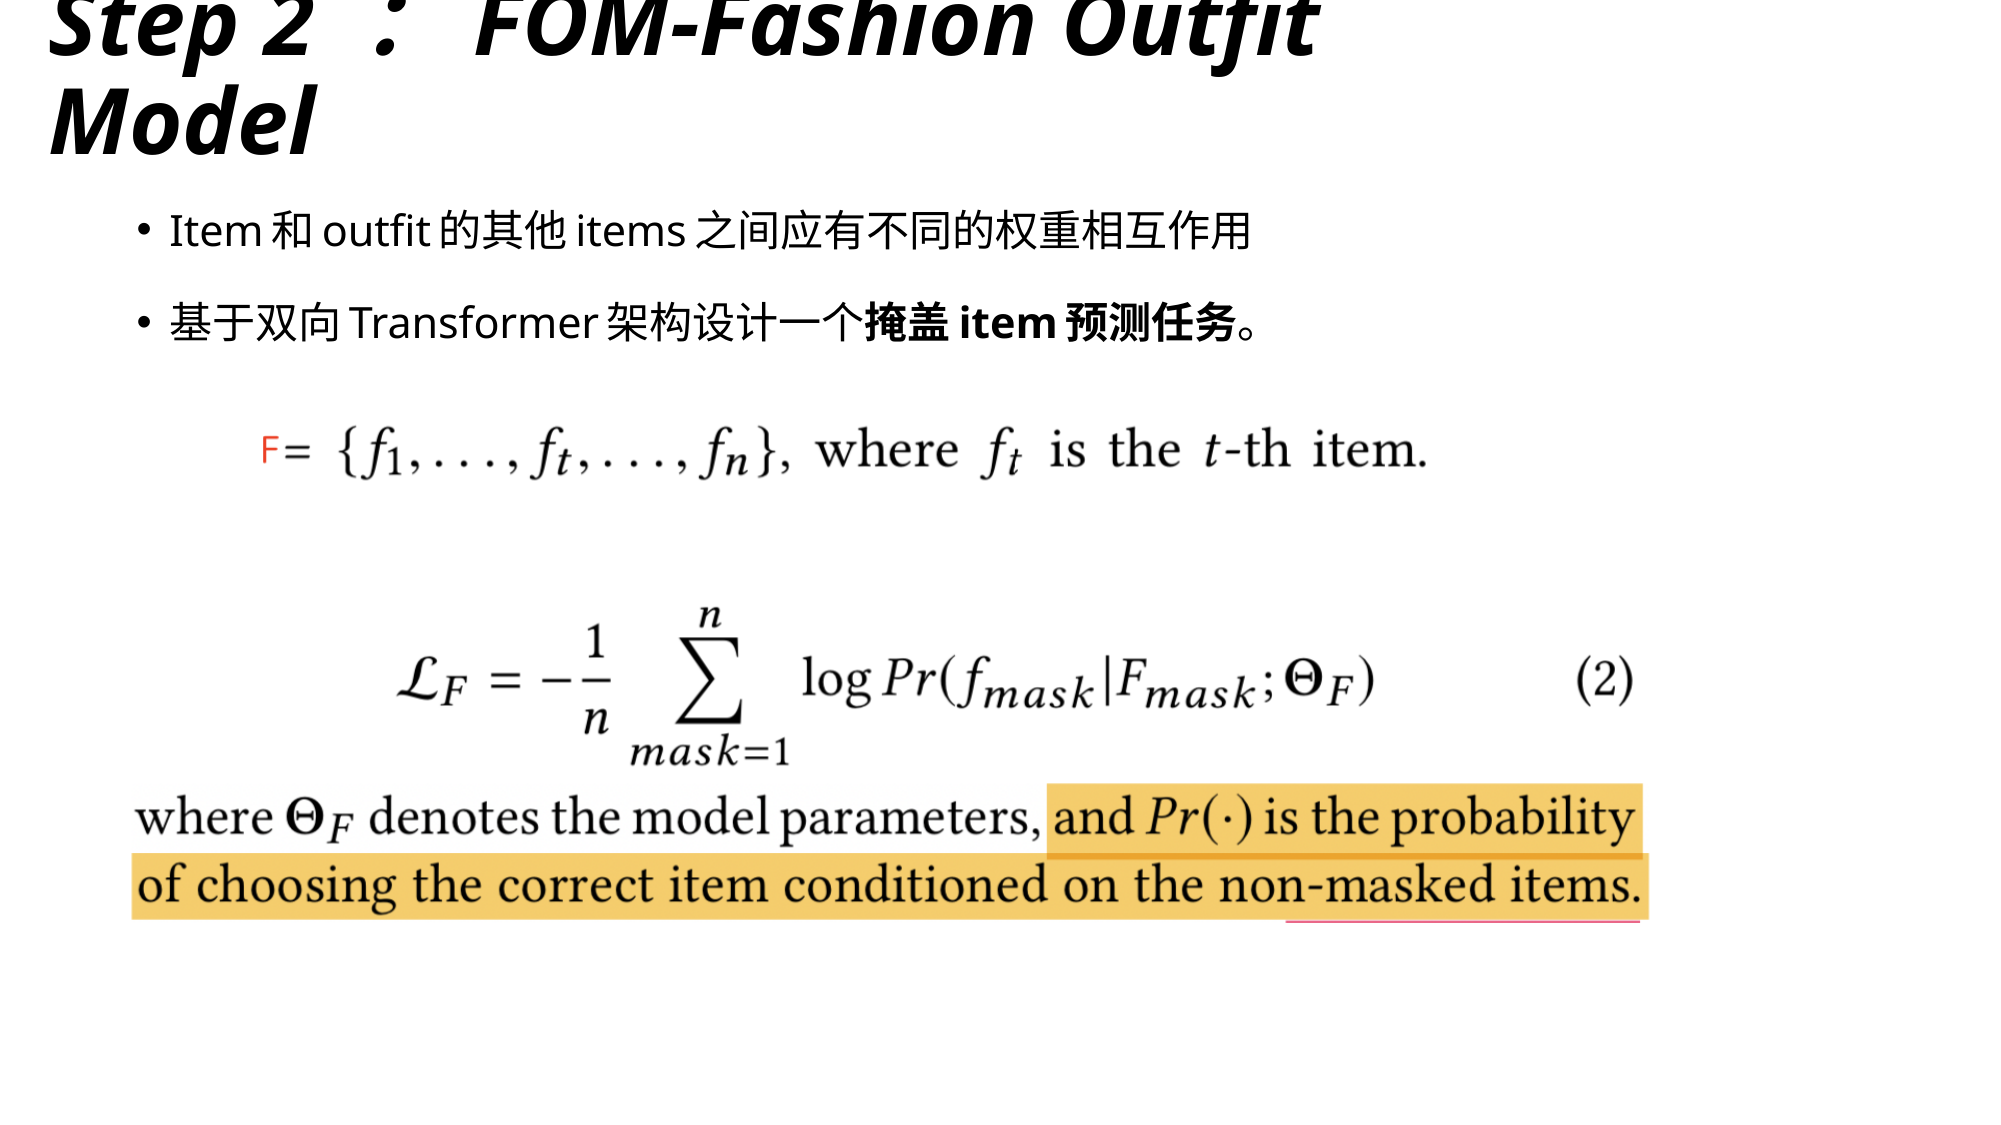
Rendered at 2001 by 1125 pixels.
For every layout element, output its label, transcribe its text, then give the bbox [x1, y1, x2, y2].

title Step 2 ：FOM-Fashion Outfit Model [33, 17, 1590, 132]
picture [235, 412, 1434, 488]
picture [121, 562, 1664, 923]
list Item和outfit的其他items之间应有不同的权重相互作用 基于双向Transformer架构设计一个掩盖item预测任务。 [121, 169, 1847, 356]
